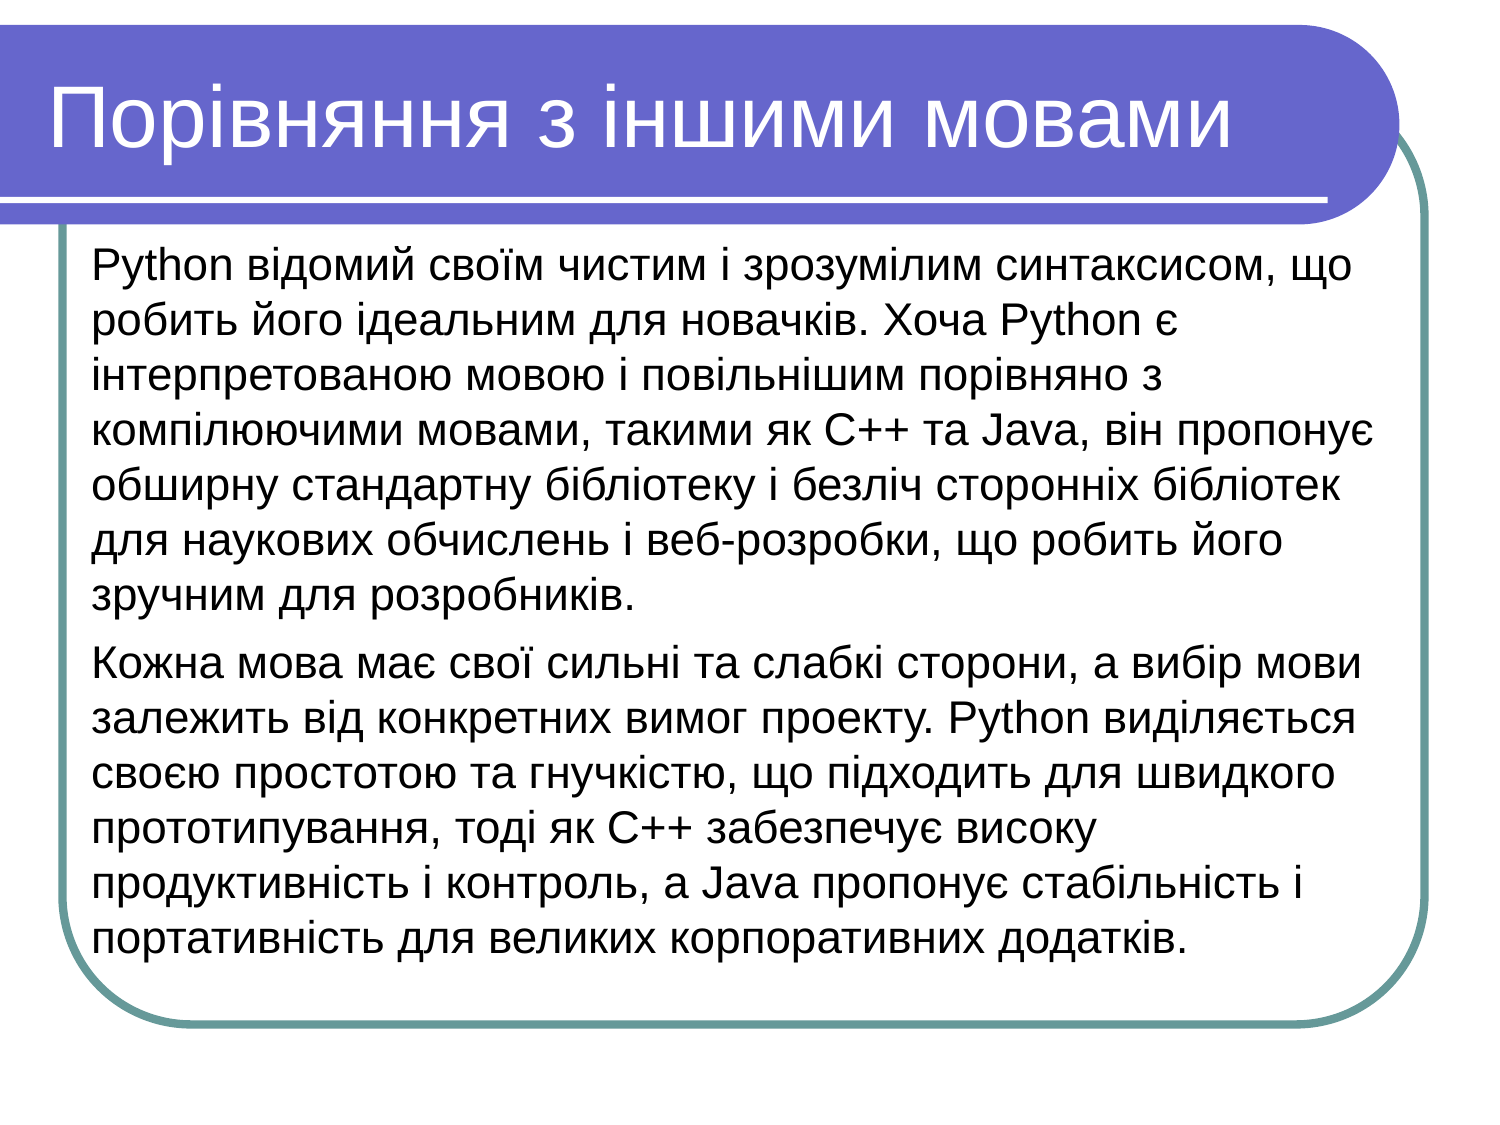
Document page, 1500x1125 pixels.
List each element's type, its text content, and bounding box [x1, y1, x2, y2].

text_box Python відомий своїм чистим і зрозумілим синтаксисом, що робить його ідеальним для новачків. Хоча Python є інтерпретованою мовою і повільнішим порівняно з компілюючими мовами, такими як C++ та Java, він пропонує обширну стандартну бібліотеку і безліч сторонніх бібліотек для наукових обчислень і веб-розробки, що робить його зручним для розробників. Кожна мова має свої сильні та слабкі сторони, а вибір мови залежить від конкретних вимог проекту. Python виділяється своєю простотою та гнучкістю, що підходить для швидкого прототипування, тоді як C++ забезпечує високу продуктивність і контроль, а Java пропонує стабільність і портативність для великих корпоративних додатків. [76, 227, 1400, 953]
text_box Порiвняння з iншими мовами [32, 37, 1347, 188]
